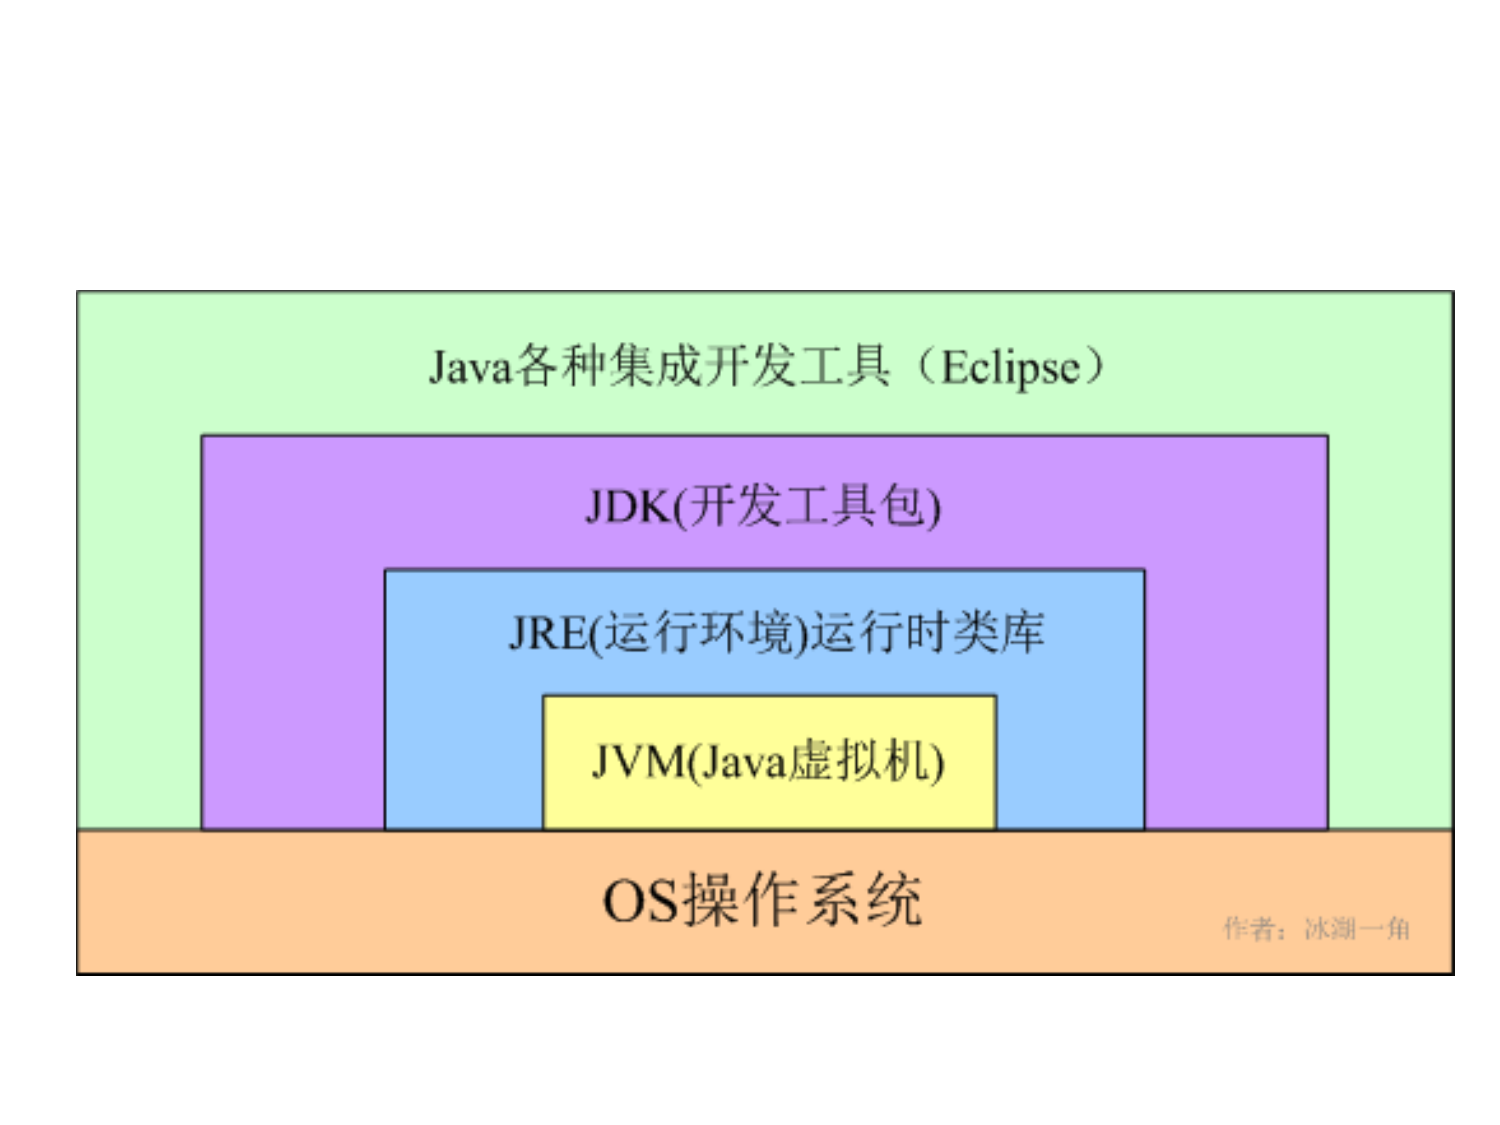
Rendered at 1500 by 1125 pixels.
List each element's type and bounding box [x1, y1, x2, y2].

picture [76, 290, 1455, 977]
